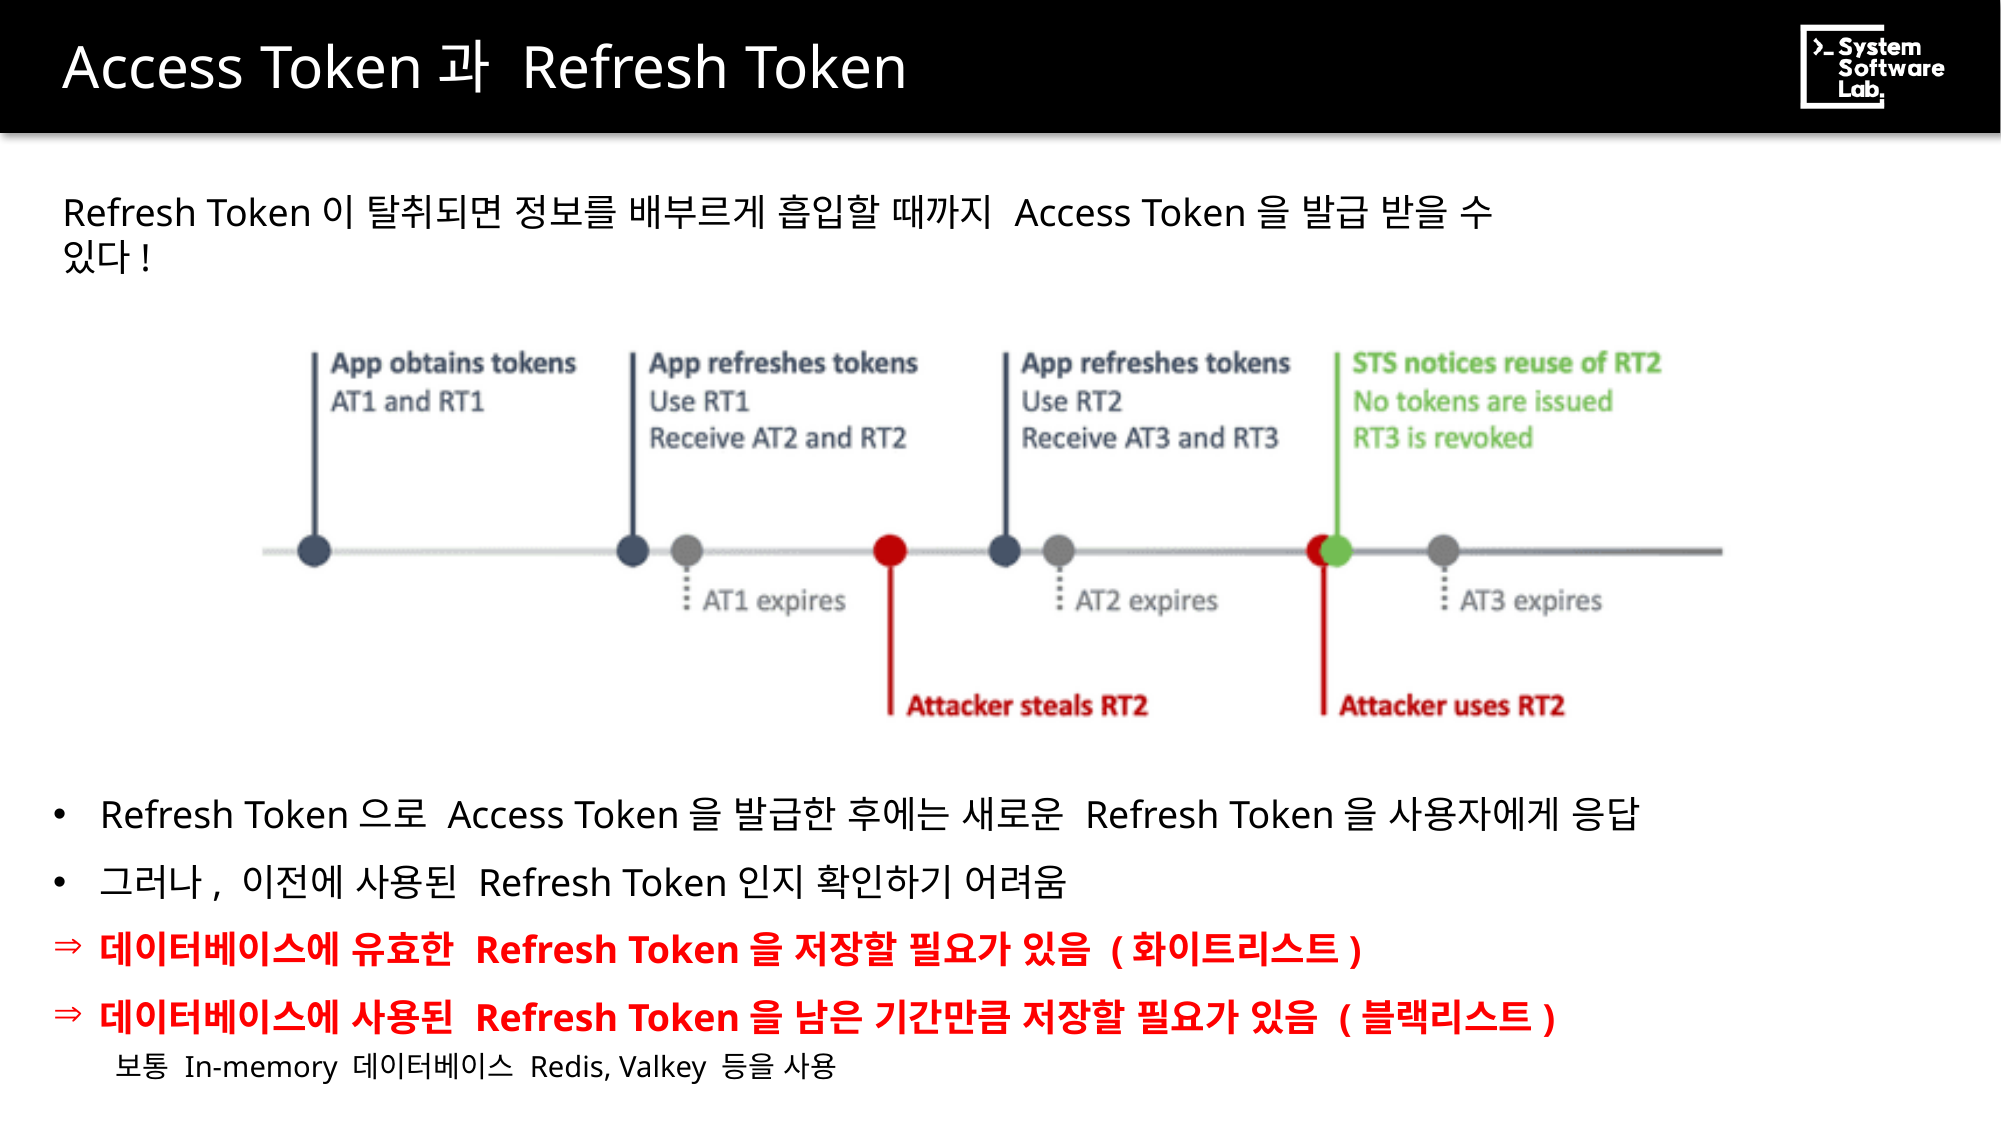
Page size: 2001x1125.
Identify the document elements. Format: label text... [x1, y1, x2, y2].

text_box 보통 In-memory 데이터베이스 Redis, Valkey 등을 사용 [100, 1041, 853, 1091]
picture [241, 287, 1759, 837]
text_box Refresh Token으로 Access Token을 발급한 후에는 새로운 Refresh Token을 사용자에게 응답 그러나, 이전에 사용된 Refresh Token인지 확인하기 어려움 데이터베이스에 유효한 Refresh Token을 저장할 필요가 있음 (화이트리스트) 데이터베이스에 사용된 Refresh Token을 남은 기간만큼 저장할 필요가 있음 (블랙리스트) [38, 761, 1656, 1046]
title Access Token과 Refresh Token [47, 20, 1929, 110]
picture [1790, 12, 1953, 118]
text_box Refresh Token이 탈취되면 정보를 배부르게 흡입할 때까지 Access Token을 발급 받을 수 있다! [47, 181, 1581, 287]
